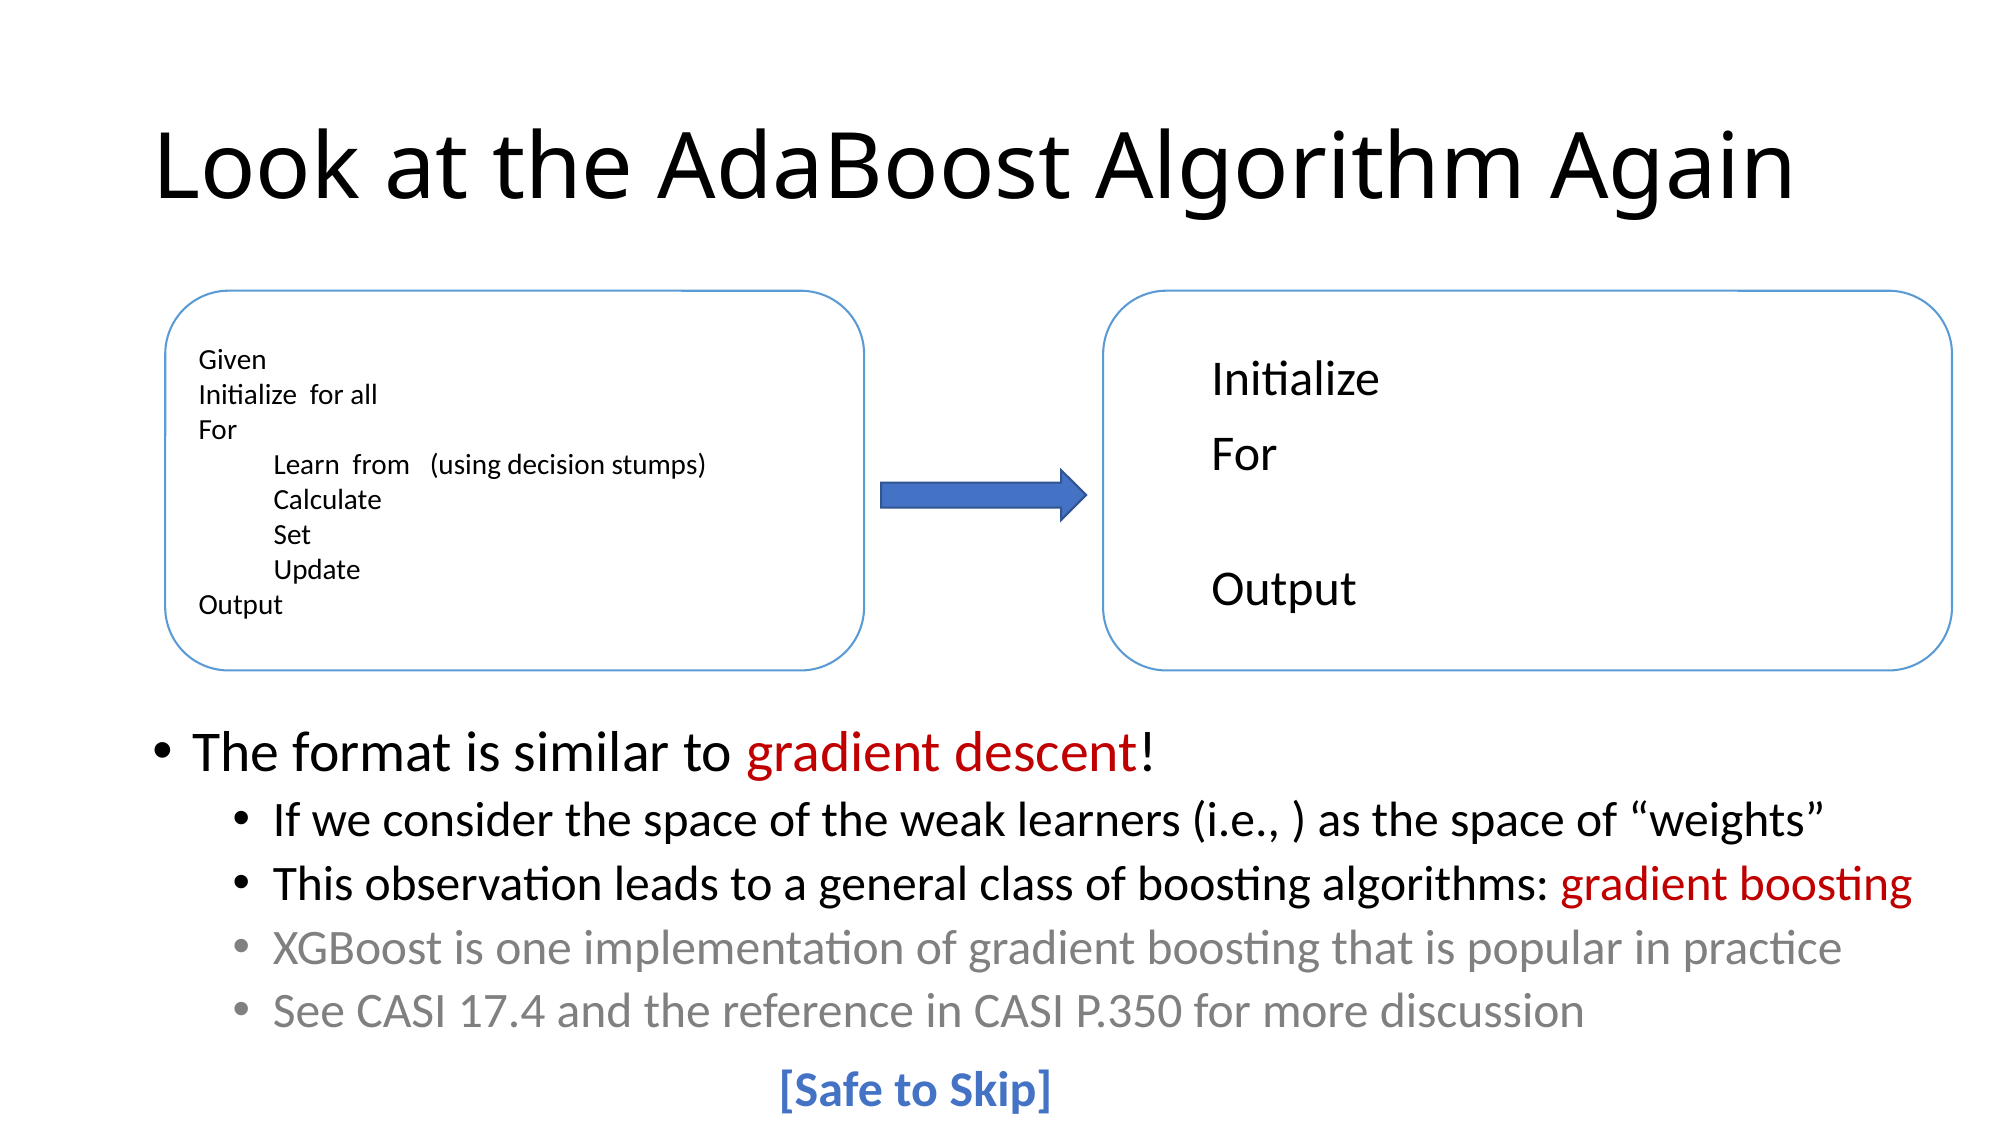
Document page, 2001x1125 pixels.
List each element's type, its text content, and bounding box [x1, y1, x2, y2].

text_box [Safe to Skip] [763, 1049, 1068, 1124]
title Look at the AdaBoost Algorithm Again [137, 59, 1863, 278]
text_box [880, 467, 1088, 523]
